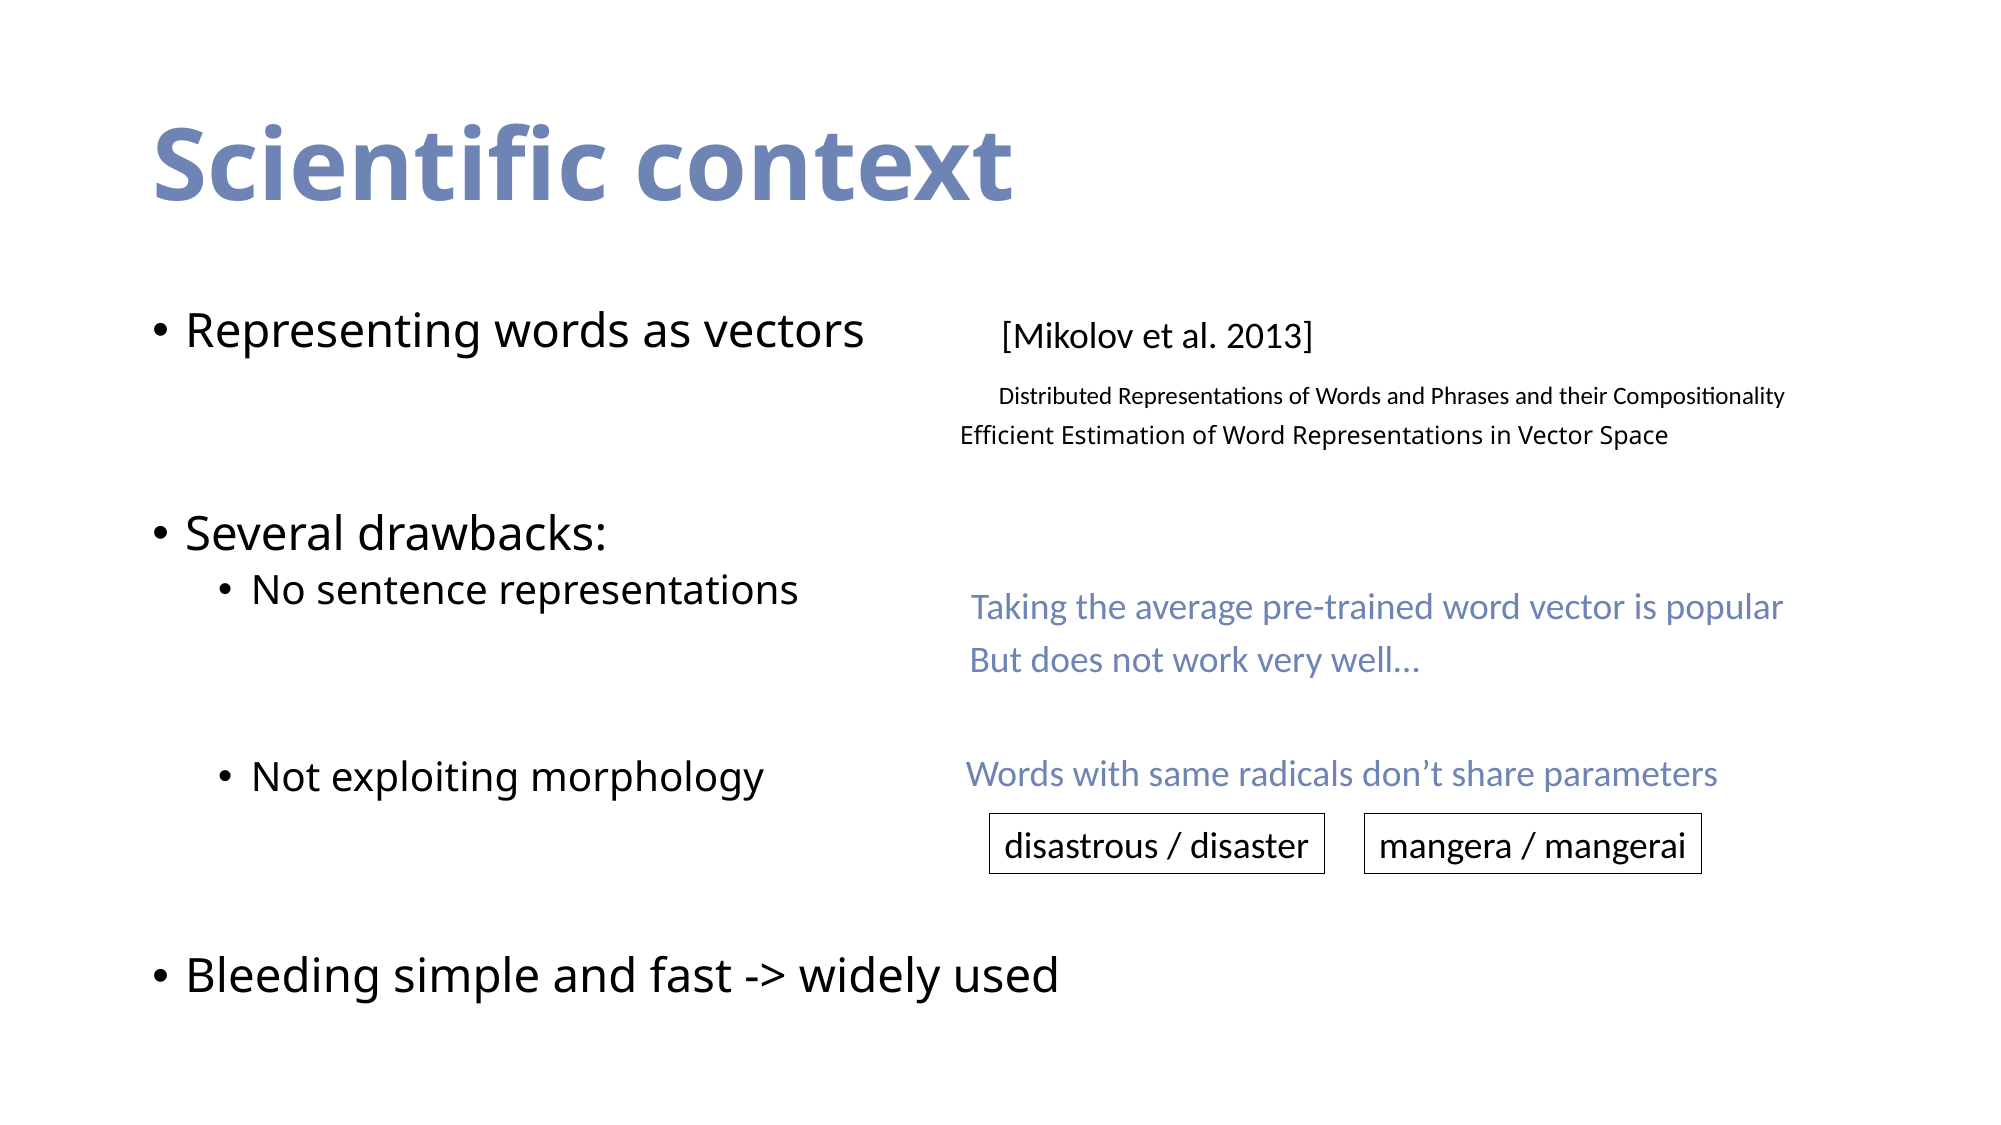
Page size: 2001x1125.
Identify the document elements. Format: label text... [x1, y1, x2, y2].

text_box Distributed Representations of Words and Phrases and their Compositionality [984, 372, 1802, 417]
title Scientific context [137, 59, 1863, 278]
text_box [Mikolov et al. 2013] [986, 303, 1329, 363]
text_box Taking the average pre-trained word vector is popular [956, 574, 1800, 635]
text_box Words with same radicals don’t share parameters [951, 741, 1748, 802]
list Representing words as vectors Several drawbacks: No sentence representations Not exploiting morphology Bleeding simple and fast -> widely used [137, 299, 1863, 1014]
text_box disastrous / disaster [989, 813, 1325, 874]
text_box Efficient Estimation of Word Representations in Vector Space [945, 412, 1685, 488]
text_box mangera / mangerai [1364, 813, 1702, 874]
text_box But does not work very well… [954, 627, 1435, 687]
